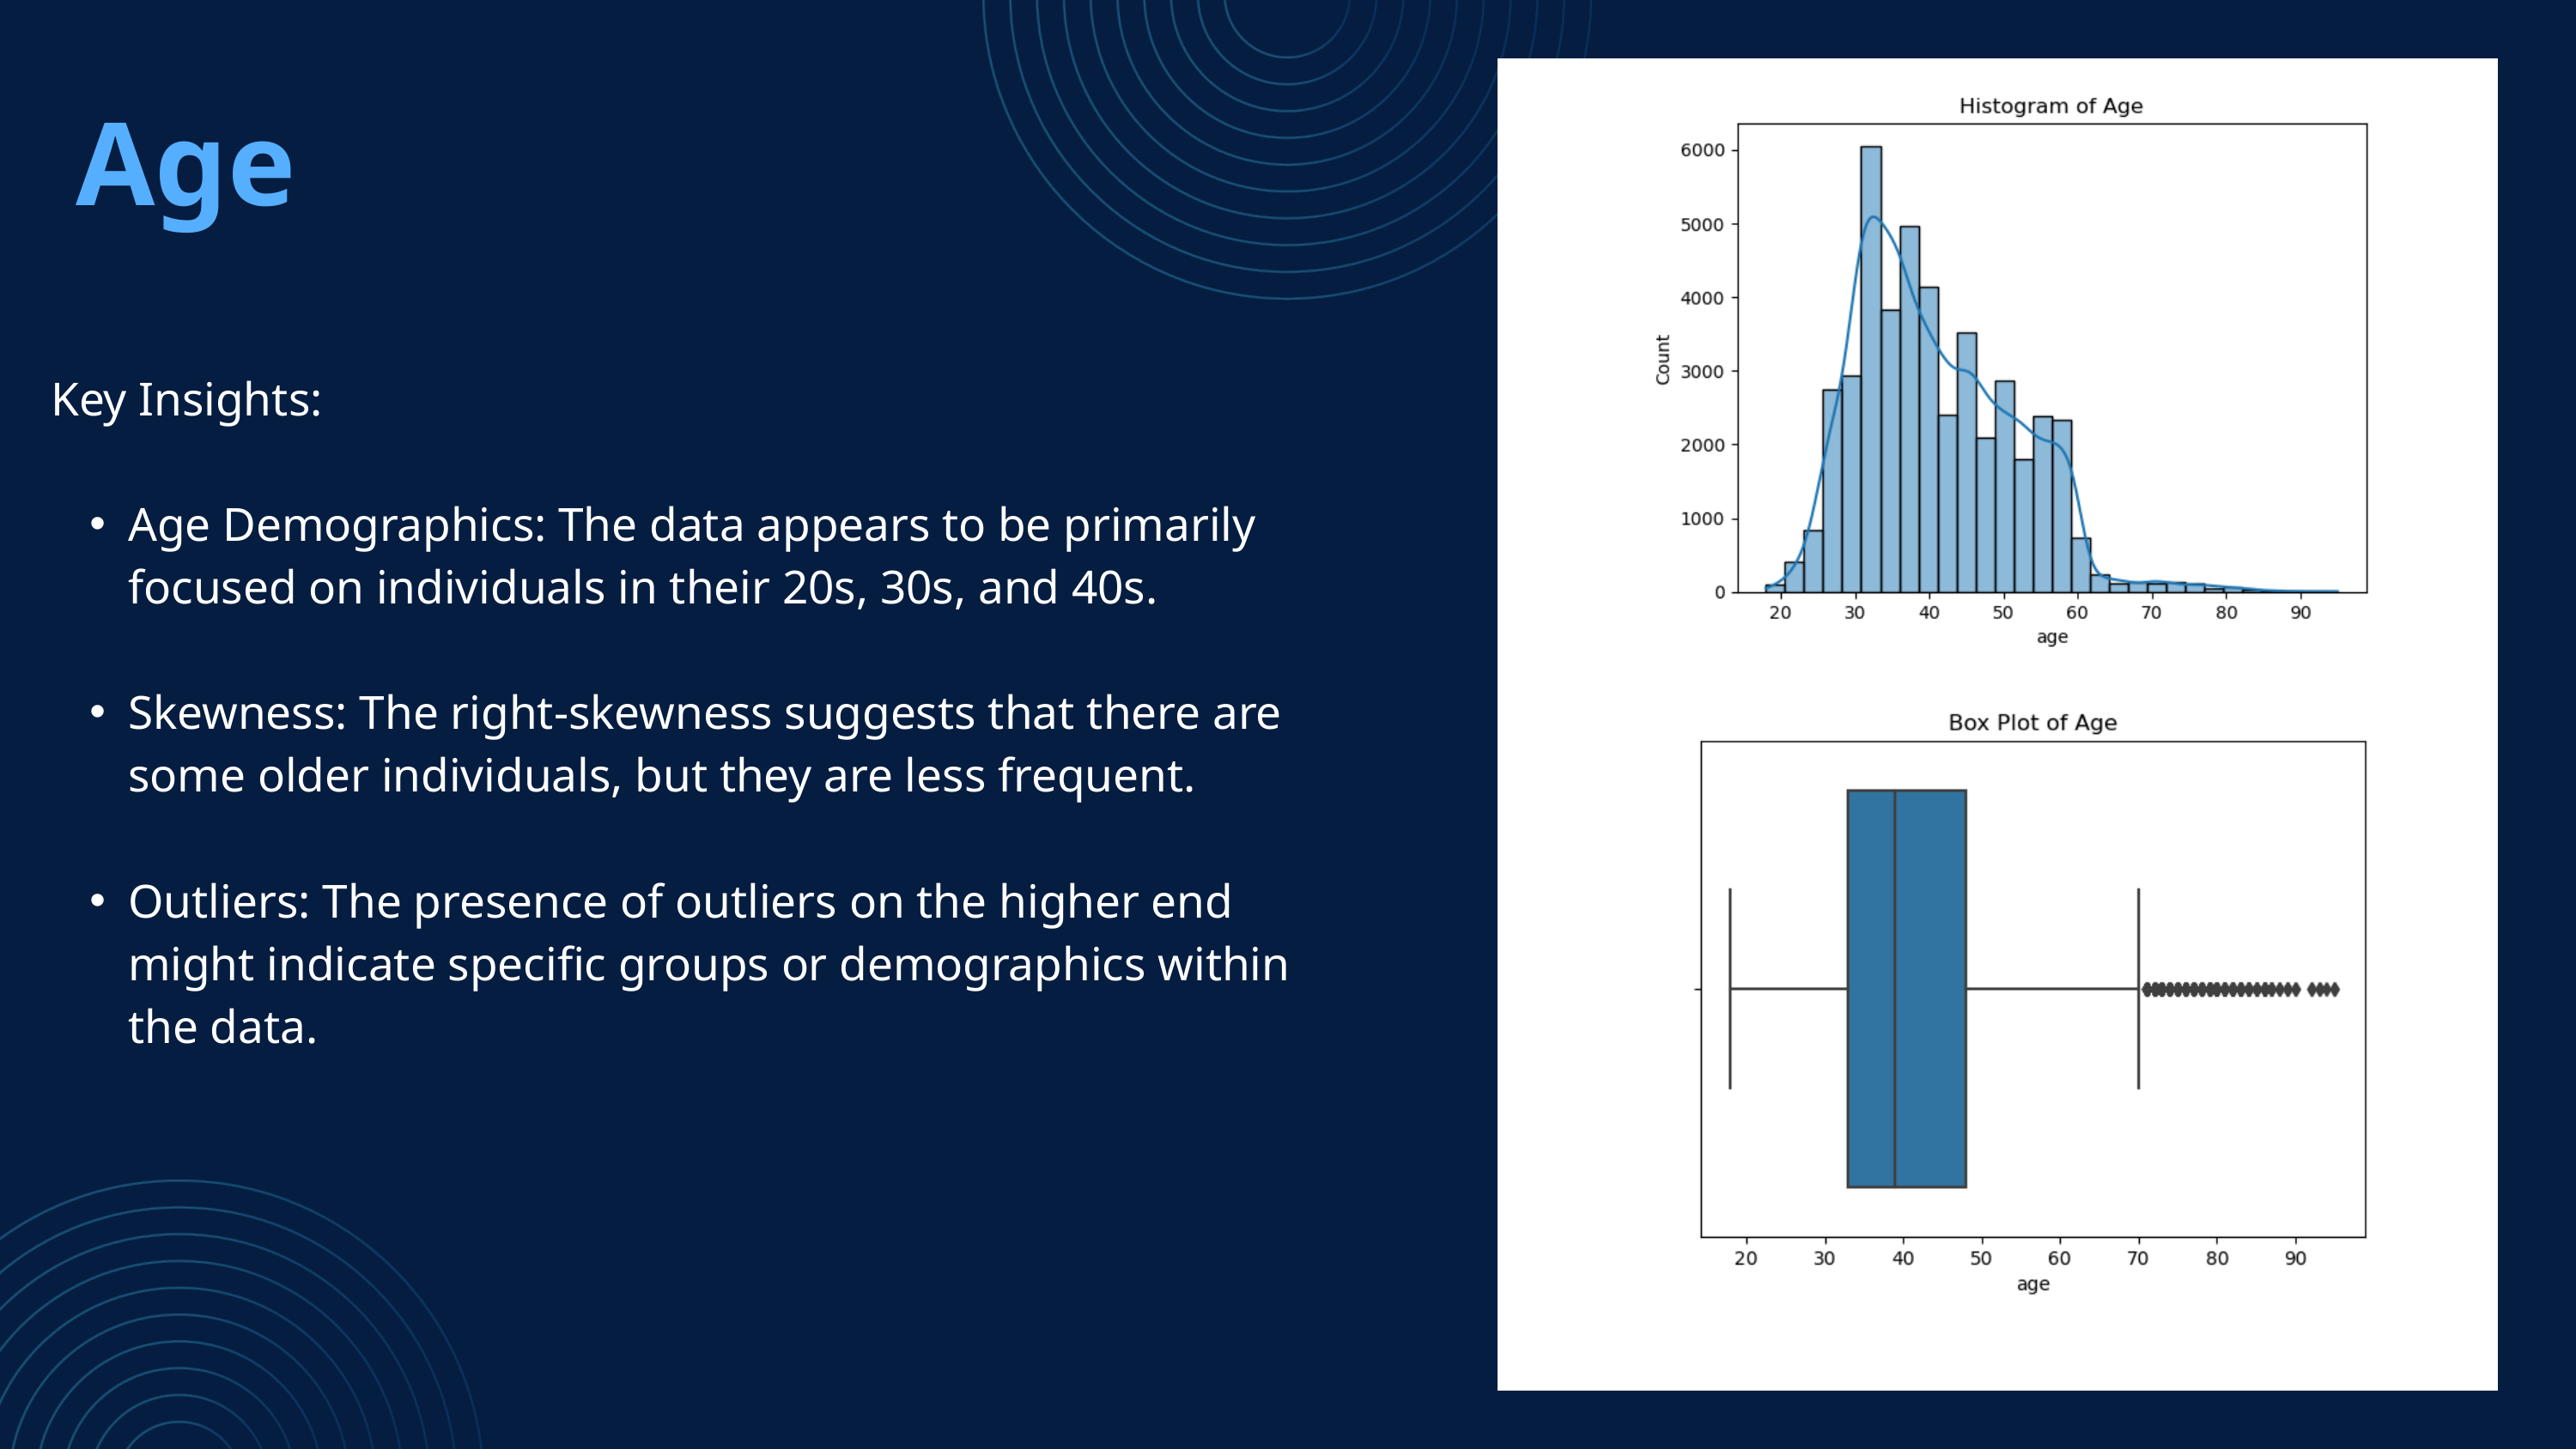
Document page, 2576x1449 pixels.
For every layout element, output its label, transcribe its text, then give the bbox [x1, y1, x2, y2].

text_box [982, 0, 1594, 301]
text_box [0, 1179, 486, 1449]
text_box Age [76, 90, 752, 229]
text_box Key Insights: Age Demographics: The data appears to be primarily focused on individuals in their 20s, 30s, and 40s. Skewness: The right-skewness suggests that there are some older individuals, but they are less frequent. Outliers: The presence of outliers on the higher end might indicate specific groups or demographics within the data. [51, 361, 1340, 1052]
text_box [1498, 58, 2498, 1391]
